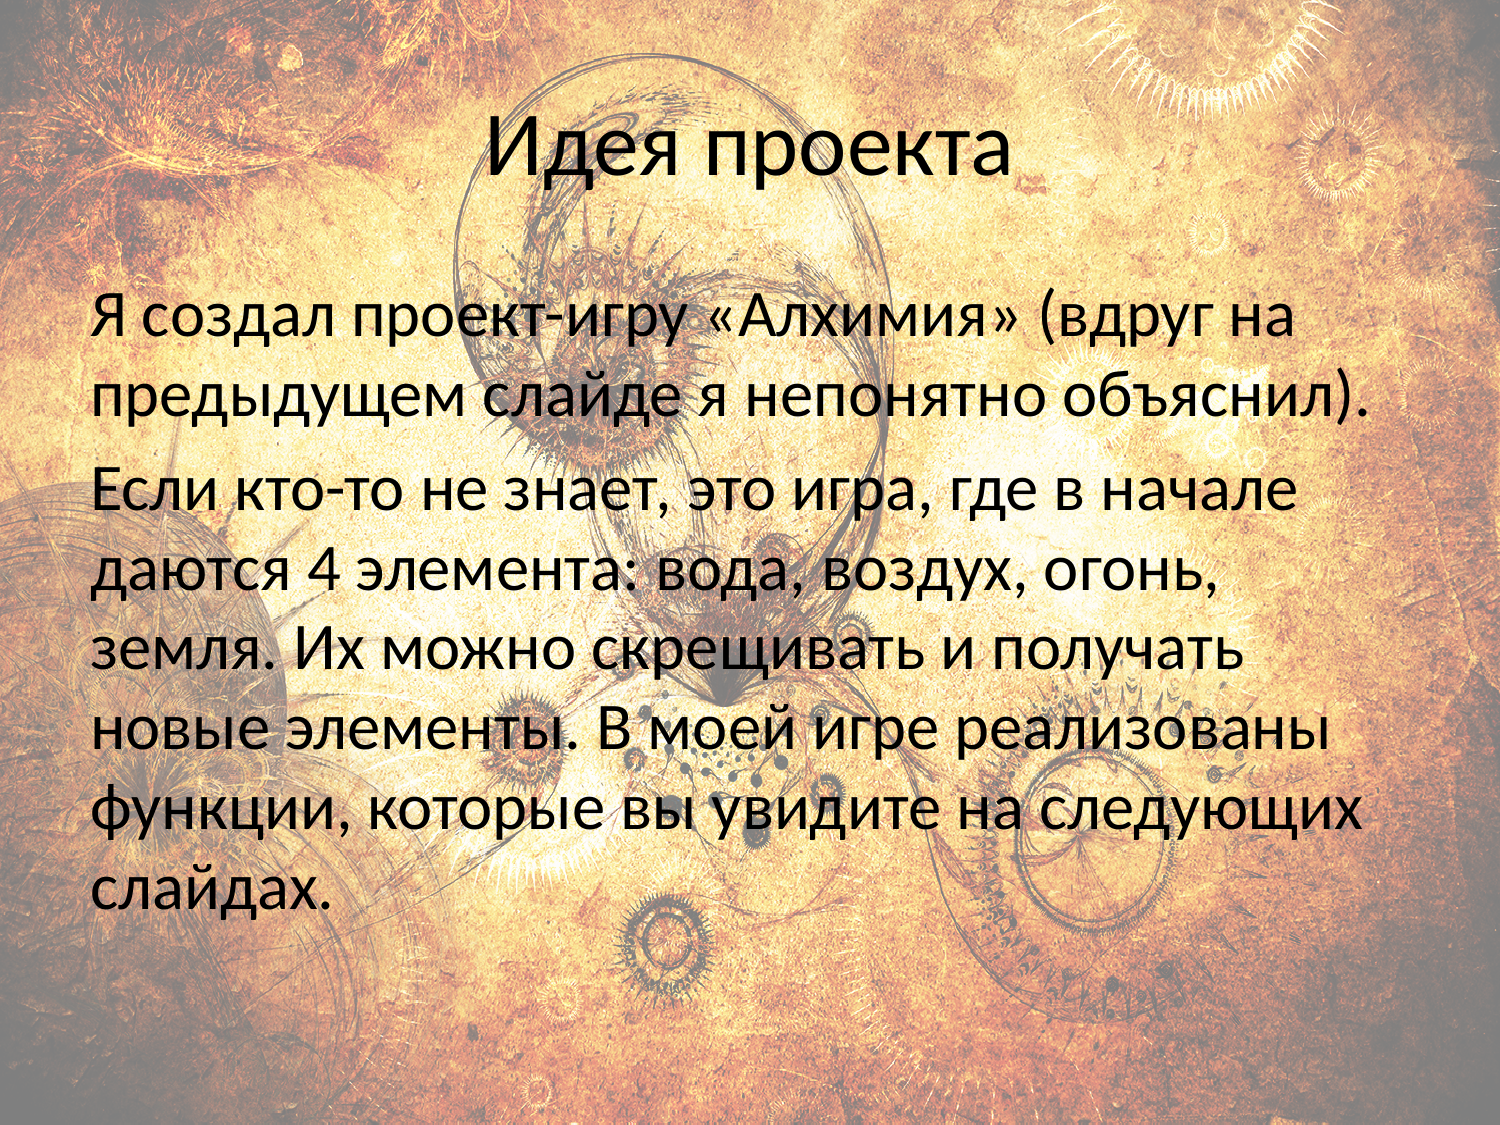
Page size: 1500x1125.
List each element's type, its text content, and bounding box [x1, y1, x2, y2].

list Я создал проект-игру «Алхимия» (вдруг на предыдущем слайде я непонятно объяснил). Если кто-то не знает, это игра, где в начале даются 4 элемента: вода, воздух, огонь, земля. Их можно скрещивать и получать новые элементы. В моей игре реализованы функции, которые вы увидите на следующих слайдах. [75, 262, 1425, 1005]
title Идея проекта [75, 45, 1425, 233]
